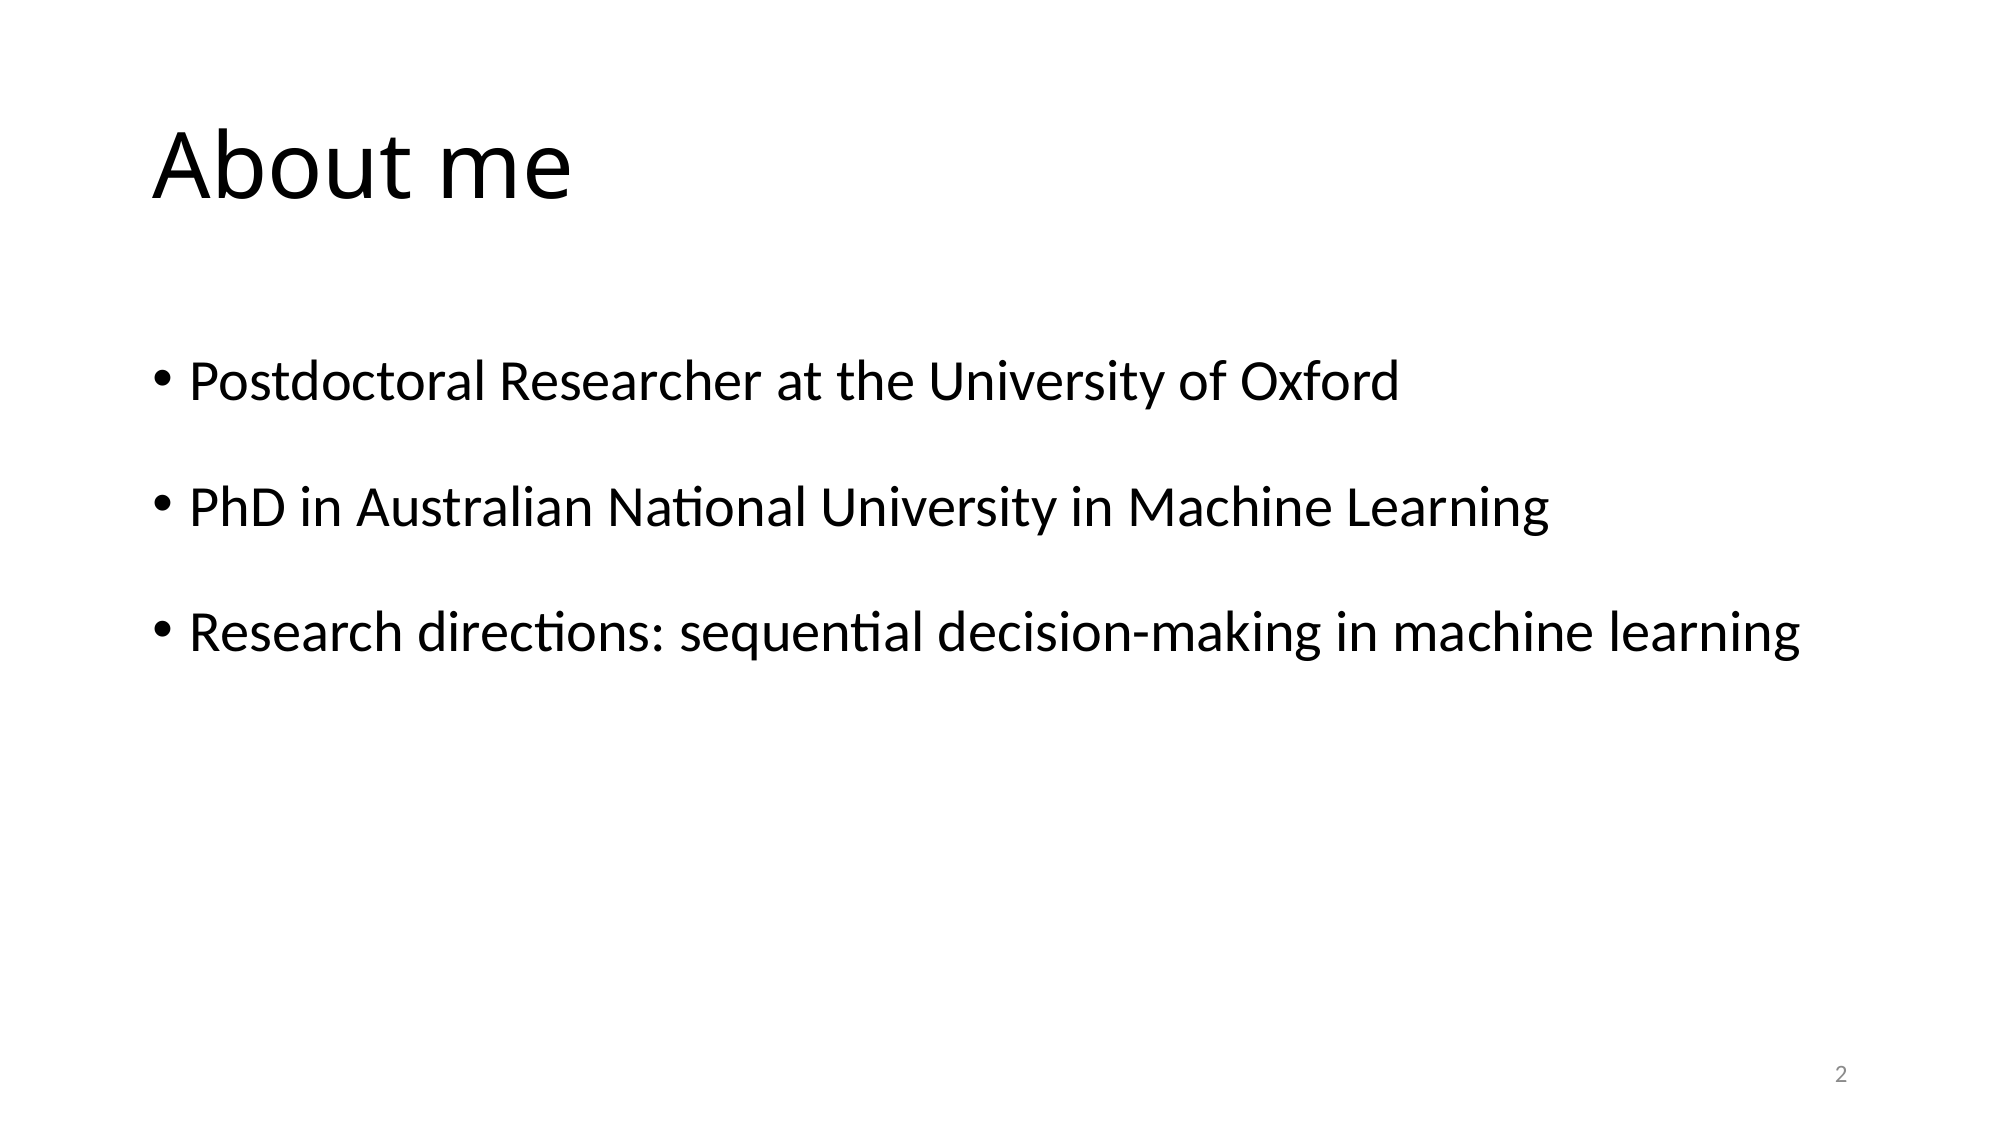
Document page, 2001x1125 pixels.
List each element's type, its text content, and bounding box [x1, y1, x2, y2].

slide_number 2 [1412, 1042, 1863, 1103]
list Postdoctoral Researcher at the University of Oxford PhD in Australian National University in Machine Learning Research directions: sequential decision-making in machine learning [137, 299, 1863, 1014]
title About me [137, 59, 1863, 278]
